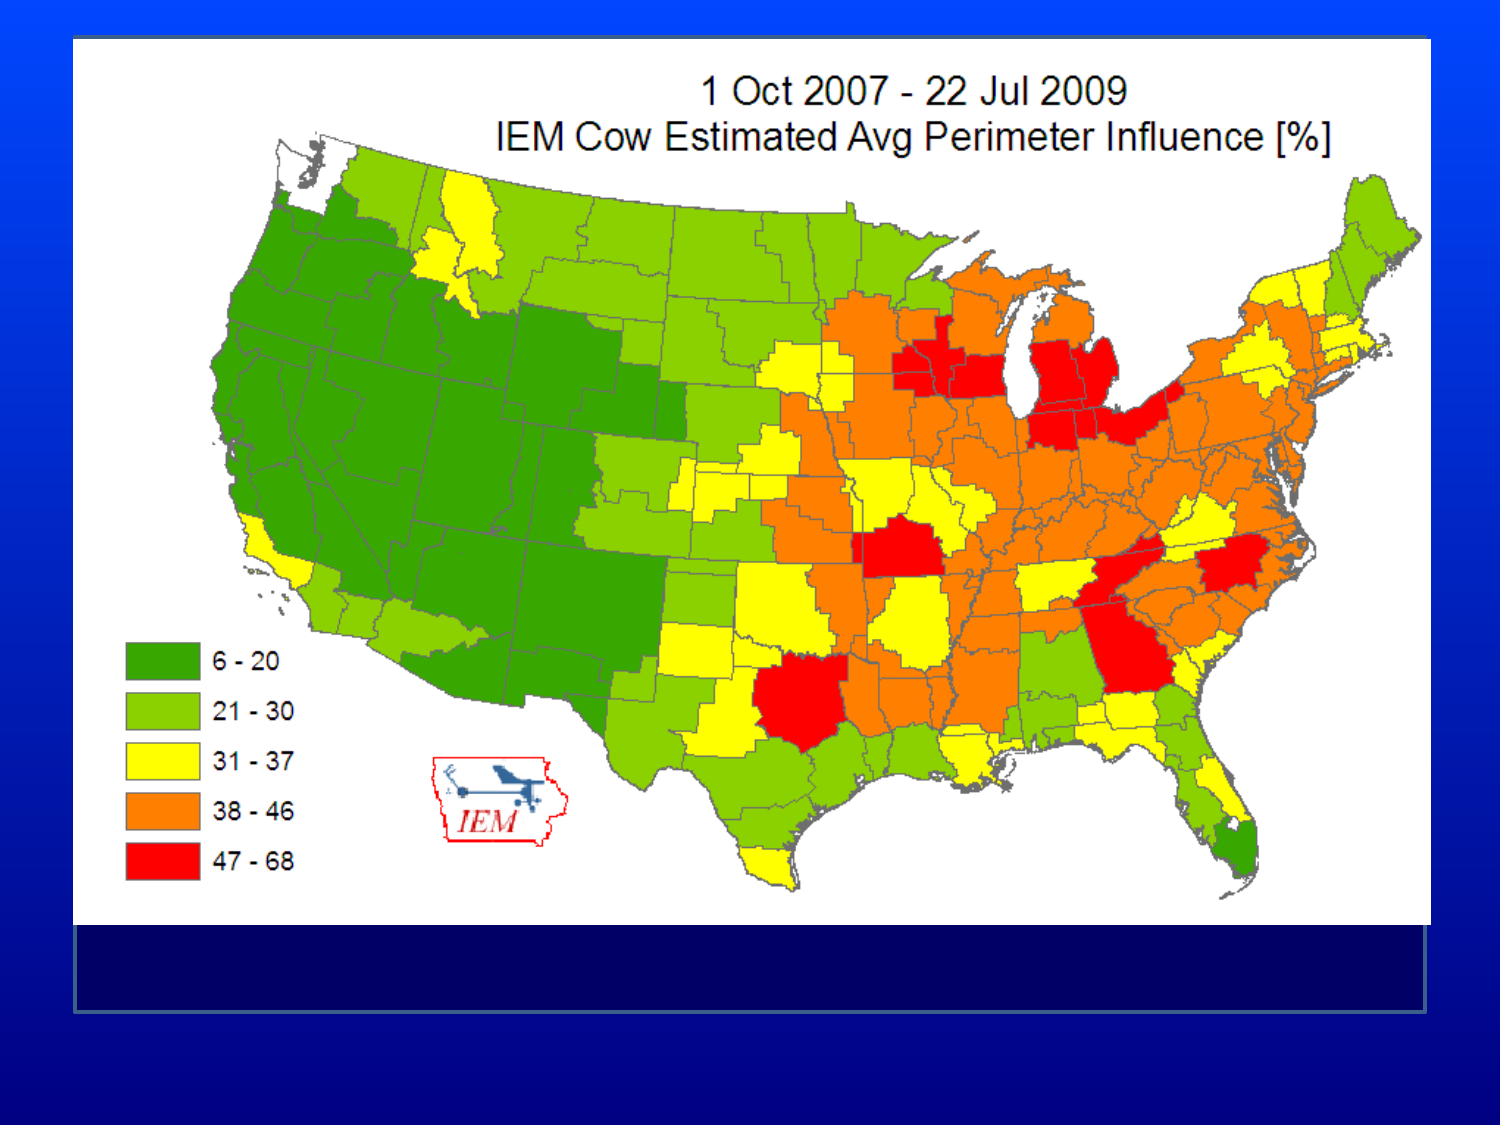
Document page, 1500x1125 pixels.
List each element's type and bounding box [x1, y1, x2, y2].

picture [72, 39, 1431, 925]
